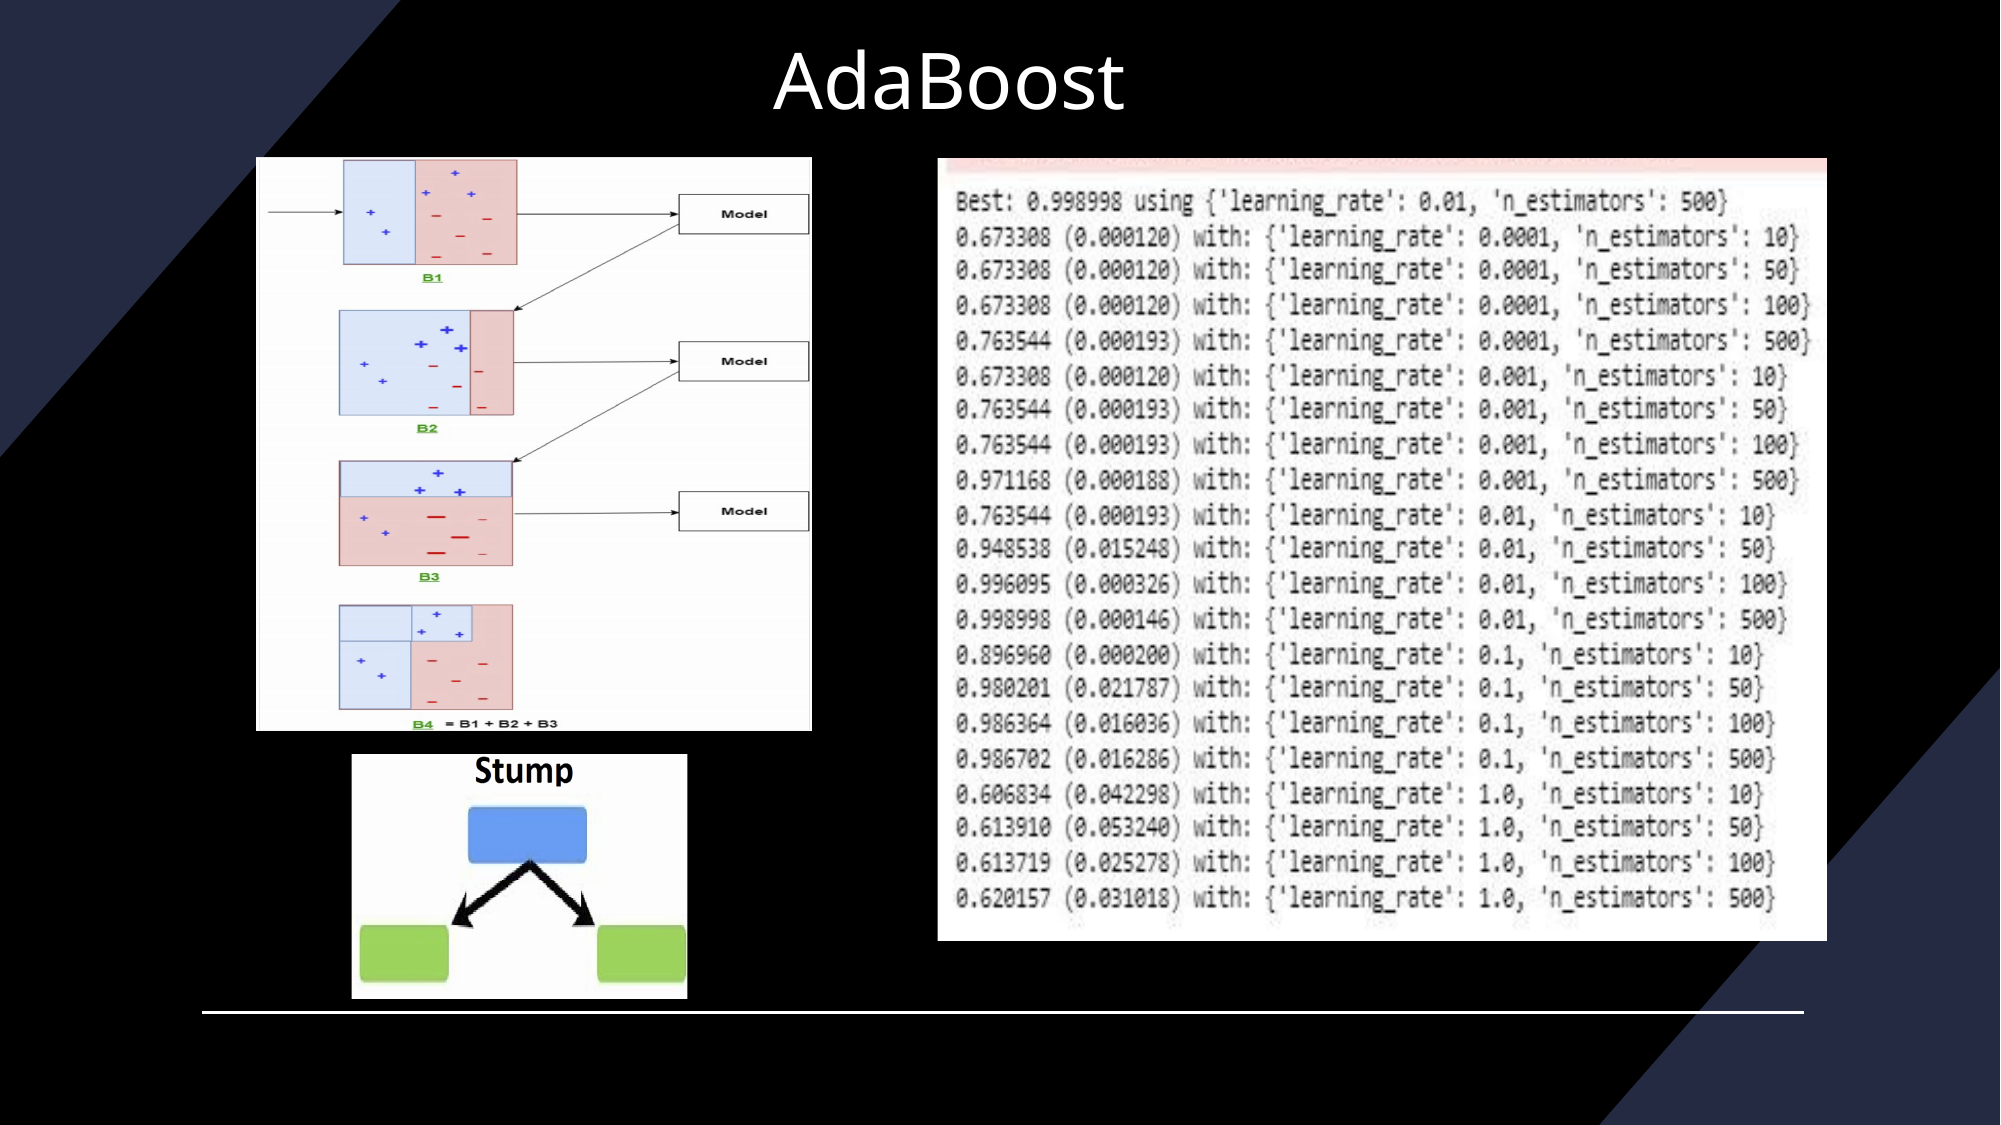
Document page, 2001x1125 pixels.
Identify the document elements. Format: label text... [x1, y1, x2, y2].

picture [351, 754, 688, 999]
title AdaBoost [758, 20, 1145, 136]
picture [937, 157, 1828, 942]
picture [256, 157, 813, 732]
